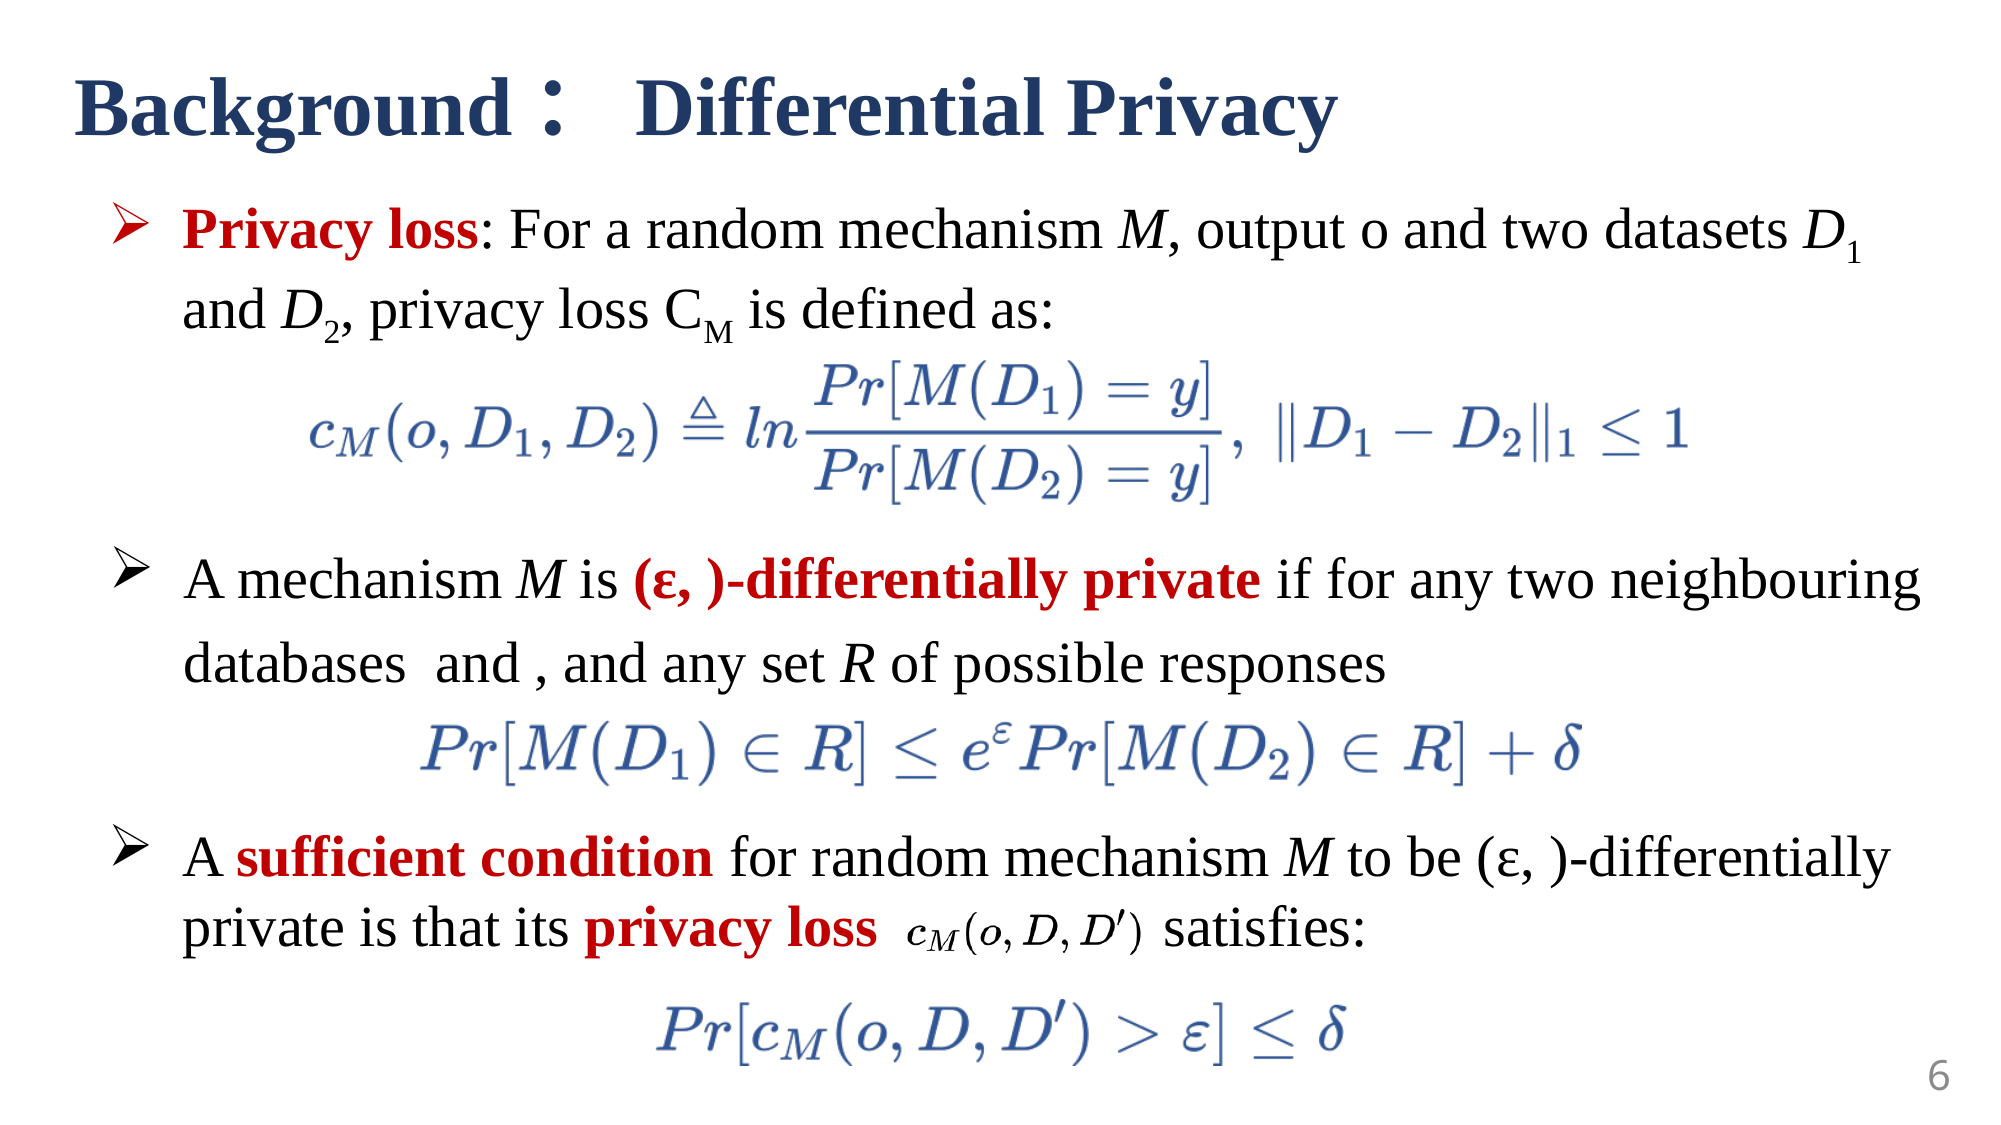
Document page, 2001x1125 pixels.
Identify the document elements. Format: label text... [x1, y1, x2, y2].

text_box Privacy loss: For a random mechanism M, output o and two datasets D1 and D2, privacy loss CM is defined as: [93, 183, 1959, 358]
picture [645, 999, 1355, 1066]
text_box Background：Differential Privacy [59, 44, 1418, 159]
picture [418, 720, 1582, 787]
slide_number 6 [1876, 1047, 1967, 1107]
picture [308, 360, 1692, 505]
picture [902, 909, 1148, 955]
